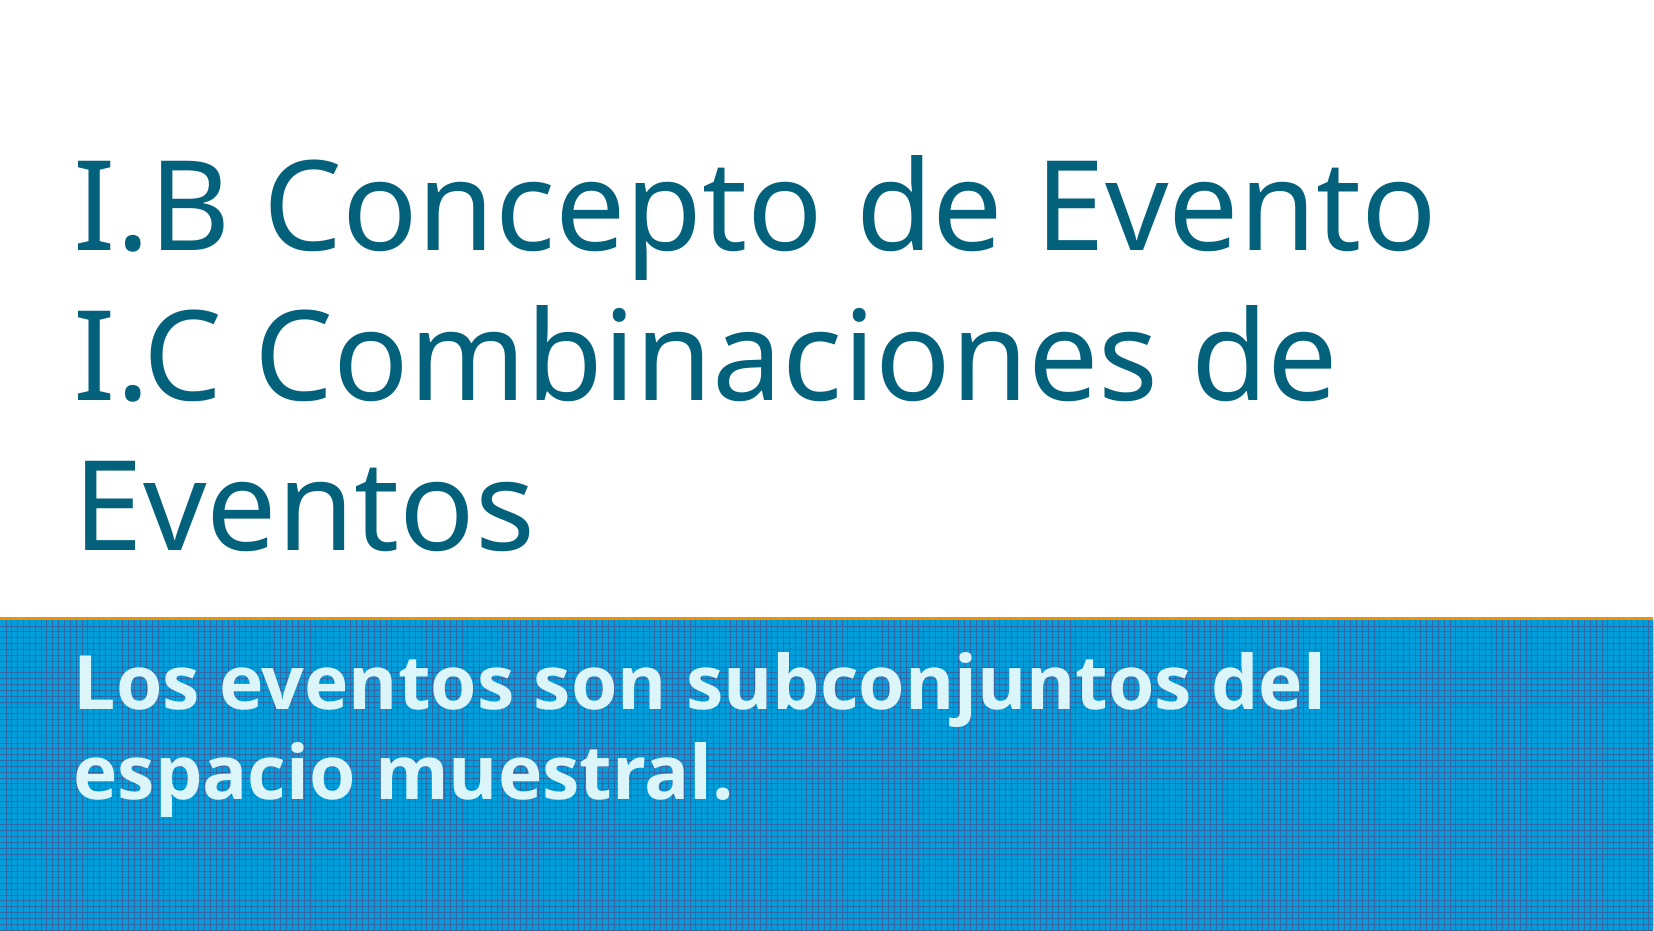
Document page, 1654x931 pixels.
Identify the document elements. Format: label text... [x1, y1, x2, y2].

picture [0, 0, 1654, 617]
text_box Los eventos son subconjuntos del espacio muestral. [73, 634, 1551, 827]
text_box I.B Concepto de Evento I.C Combinaciones de Eventos [73, 44, 1551, 576]
